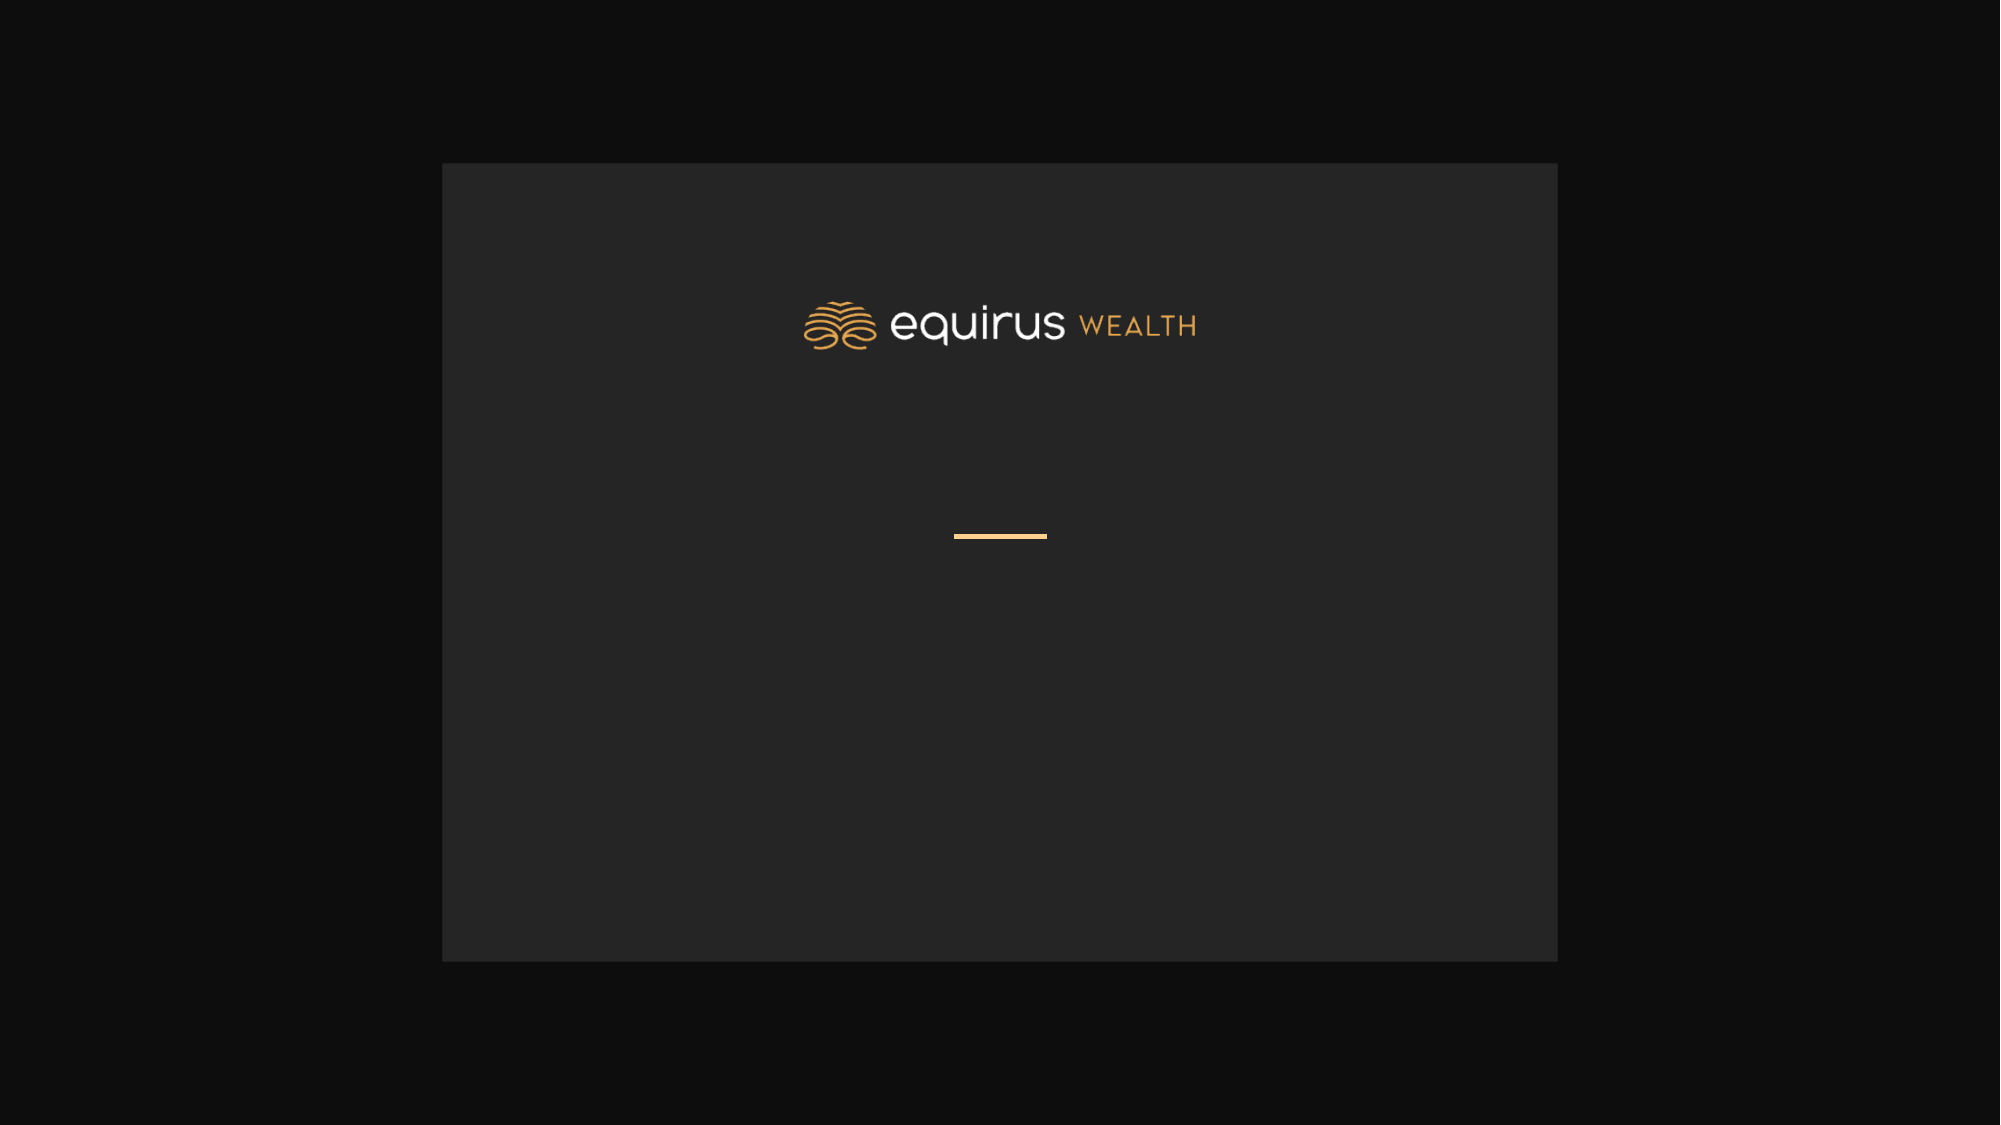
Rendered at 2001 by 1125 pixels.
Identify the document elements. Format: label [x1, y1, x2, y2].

text_box [441, 162, 1559, 963]
picture [804, 289, 1196, 364]
